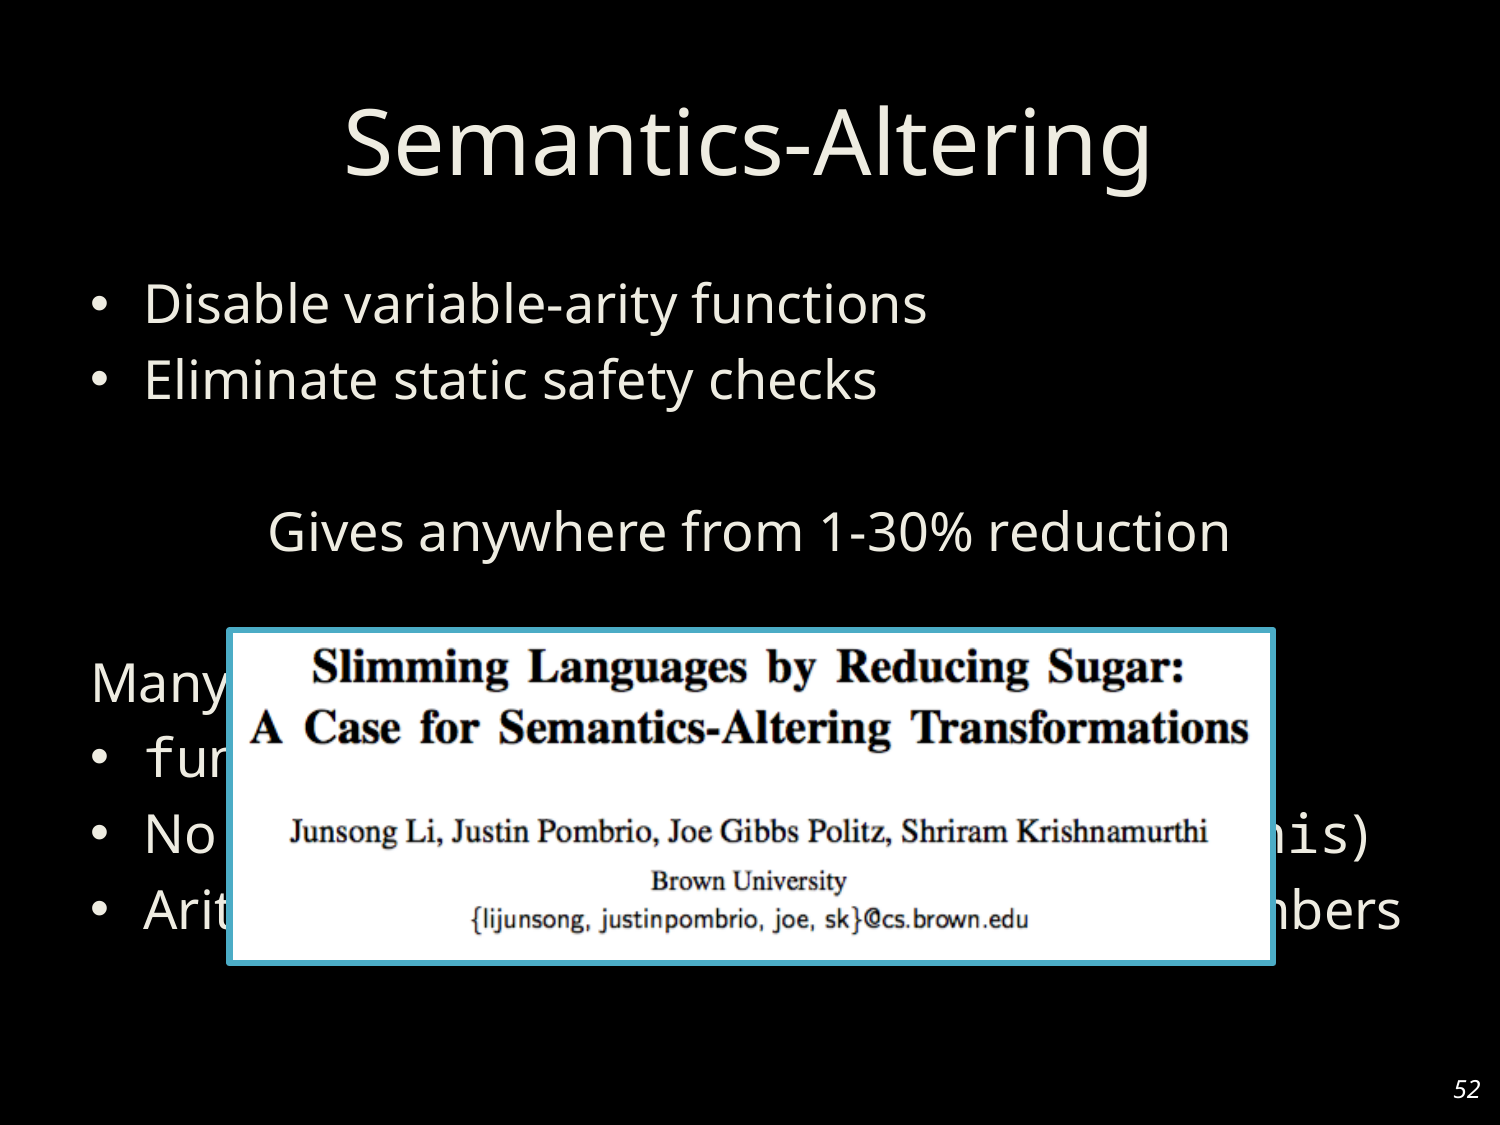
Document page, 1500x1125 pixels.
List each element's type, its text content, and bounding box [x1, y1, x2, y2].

slide_number 52 [1145, 1060, 1496, 1121]
list Disable variable-arity functions Eliminate static safety checks Gives anywhere from 1-30% reduction Many more opportunities: function is not used as constructor No assignm’t to globals (window, top-level this) Arithmetic ops applied only to strings or numbers [75, 262, 1425, 1005]
picture [232, 633, 1271, 961]
title Semantics-Altering [75, 45, 1425, 233]
